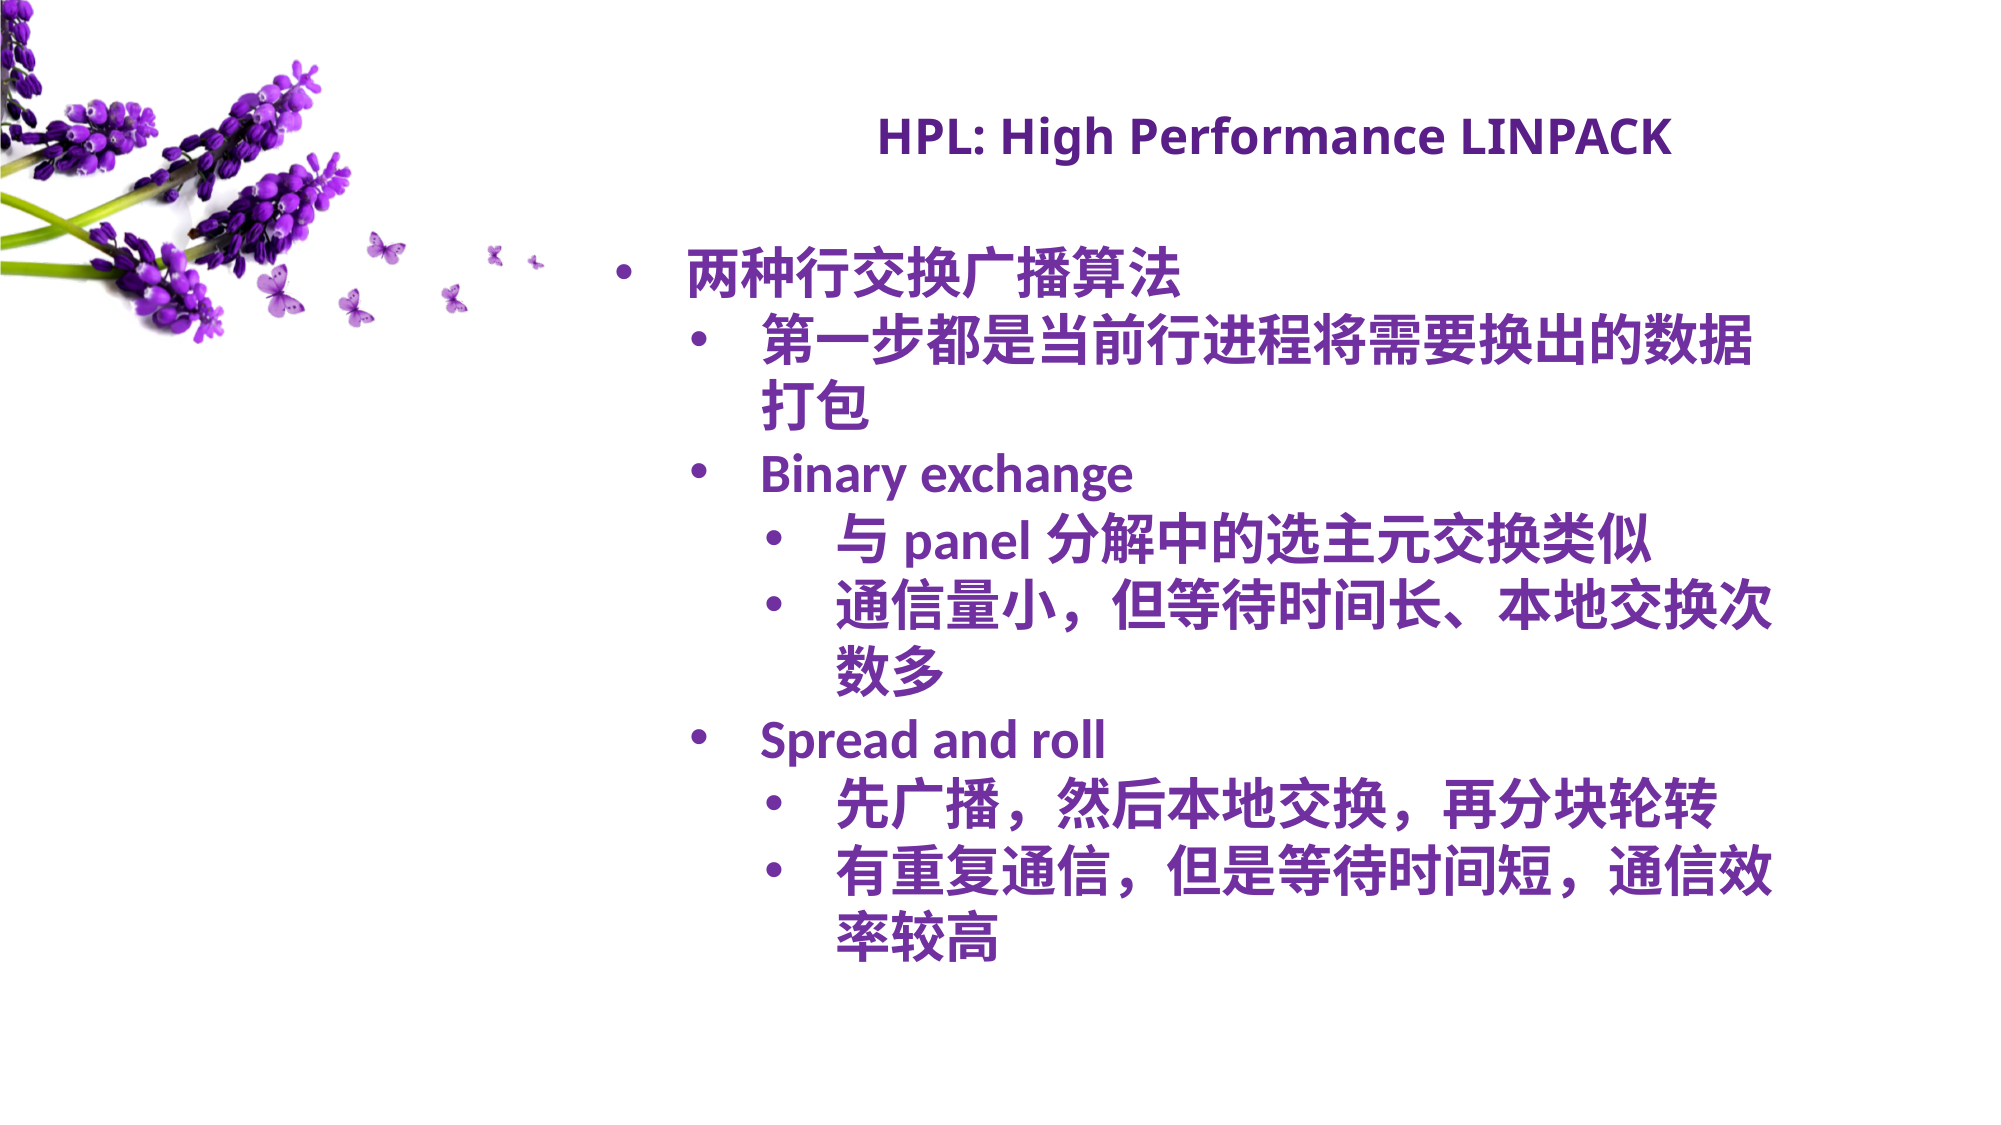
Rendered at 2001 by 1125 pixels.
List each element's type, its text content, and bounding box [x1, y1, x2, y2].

picture [1, 0, 552, 435]
text_box 两种行交换广播算法 第一步都是当前行进程将需要换出的数据打包 Binary exchange 与panel分解中的选主元交换类似 通信量小，但等待时间长、本地交换次数多 Spread and roll 先广播，然后本地交换，再分块轮转 有重复通信，但是等待时间短，通信效率较高 [599, 231, 1802, 1043]
text_box HPL: High Performance LINPACK [831, 97, 1717, 172]
